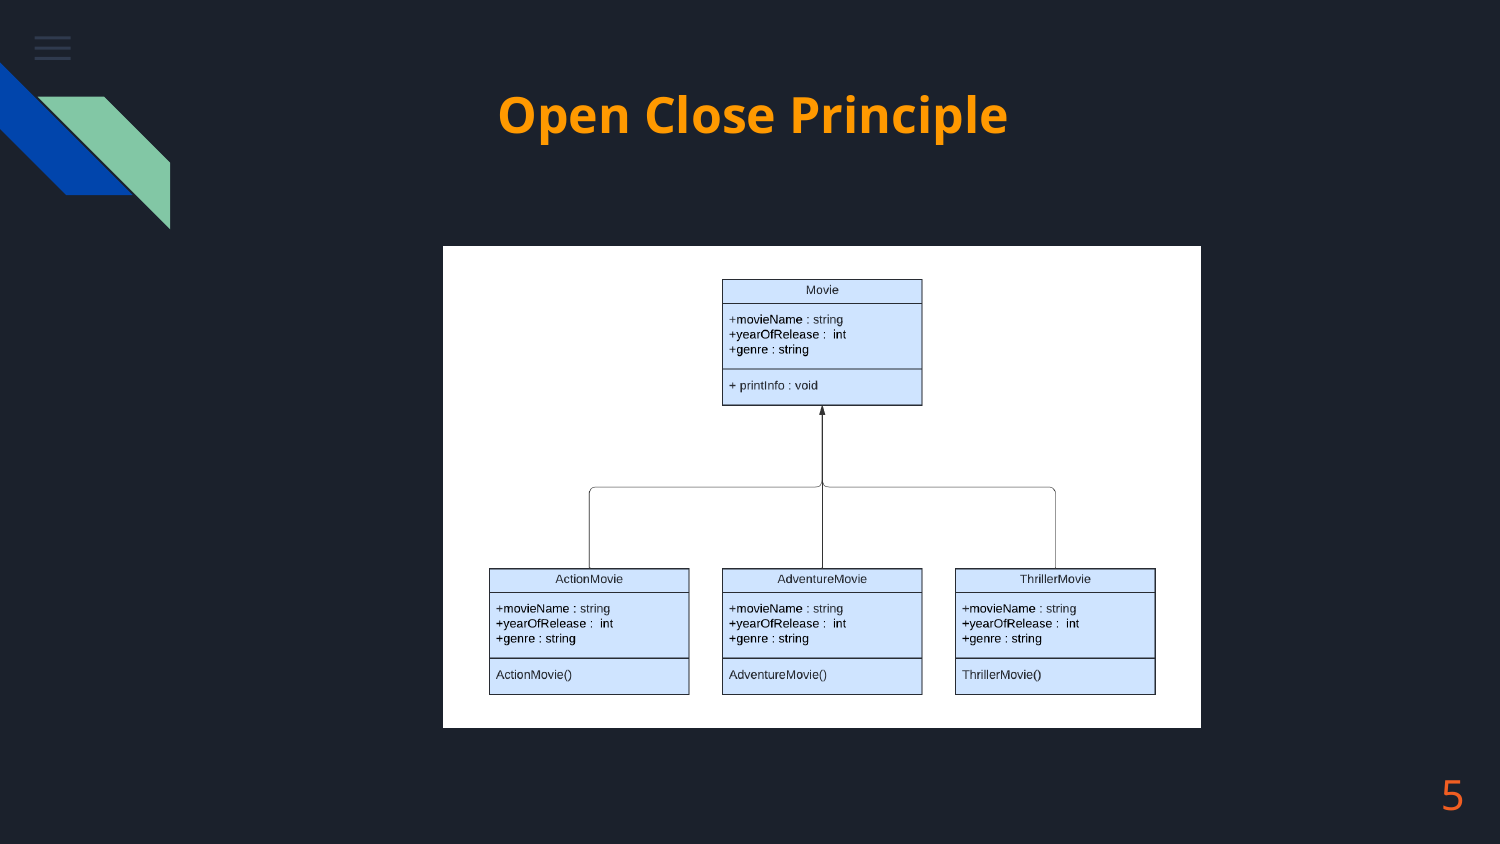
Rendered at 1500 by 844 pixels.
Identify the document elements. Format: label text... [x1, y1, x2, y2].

title Open Close Principle [482, 68, 1106, 172]
picture [442, 246, 1201, 728]
slide_number ‹#› [1389, 764, 1480, 830]
